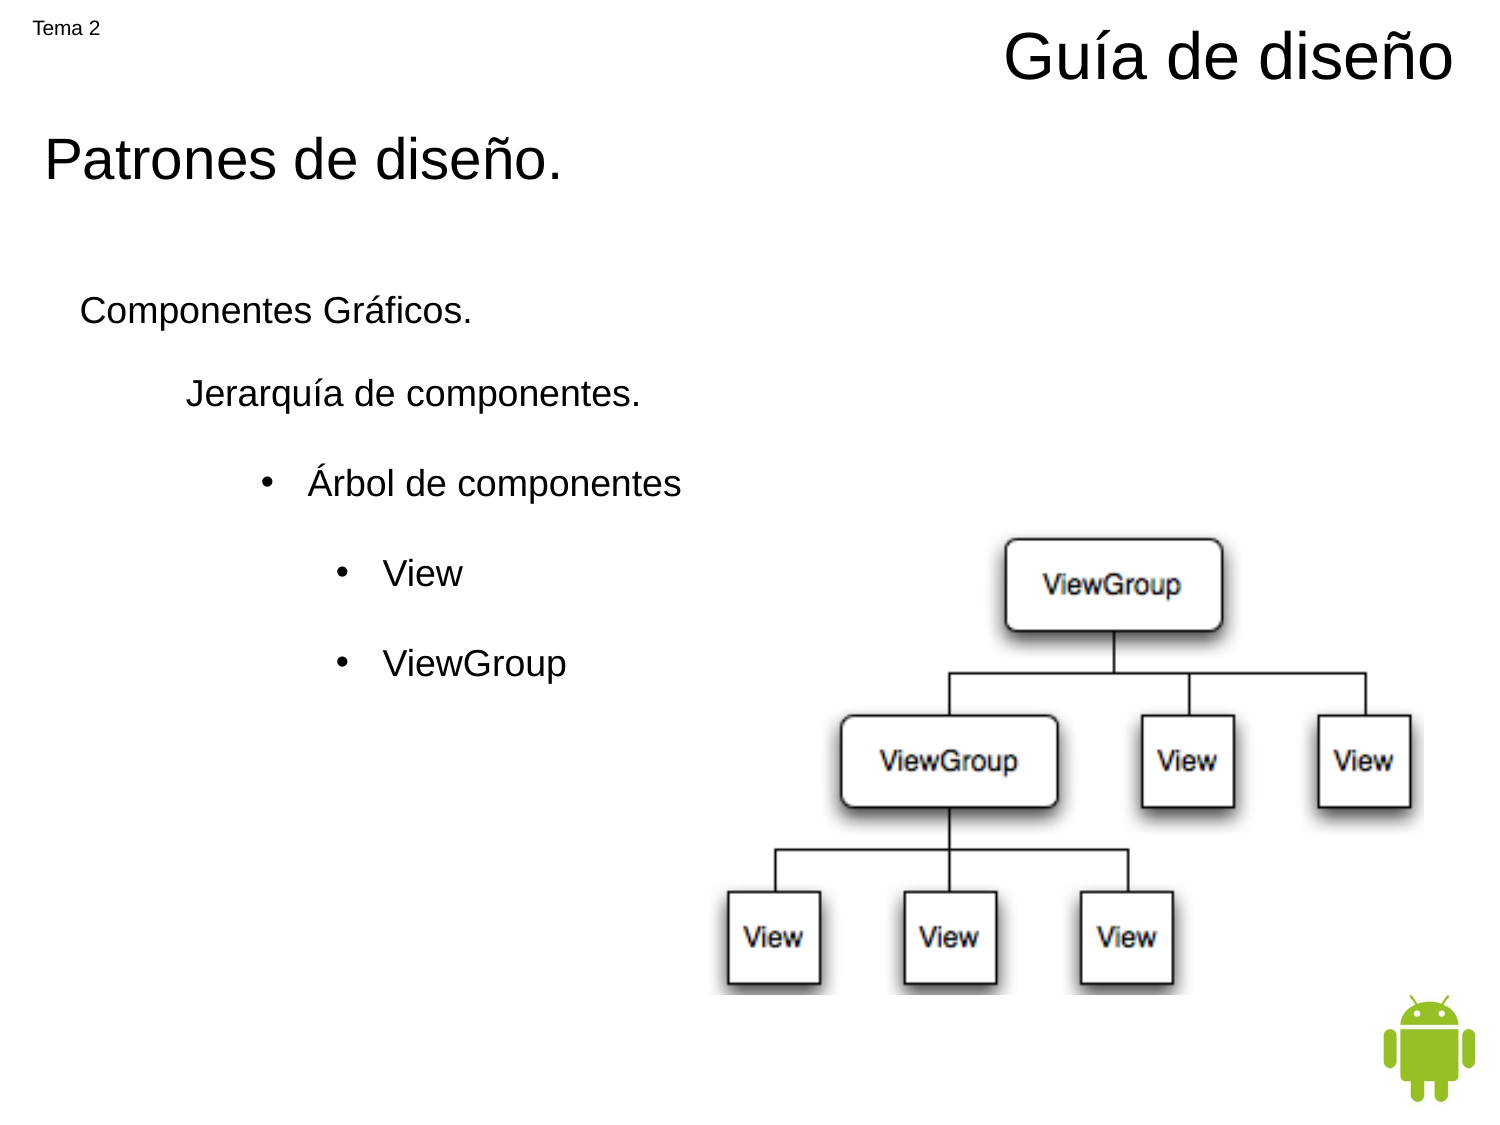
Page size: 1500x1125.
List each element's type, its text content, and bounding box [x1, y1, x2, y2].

picture [702, 526, 1483, 1109]
title Guía de diseño [761, 30, 1471, 76]
text_box Jerarquía de componentes. Árbol de componentes View ViewGroup [171, 361, 1093, 692]
text_box Patrones de diseño. [29, 113, 975, 199]
text_box Tema 2 [17, 7, 195, 48]
text_box [64, 349, 828, 1093]
text_box Componentes Gráficos. [64, 278, 1436, 339]
